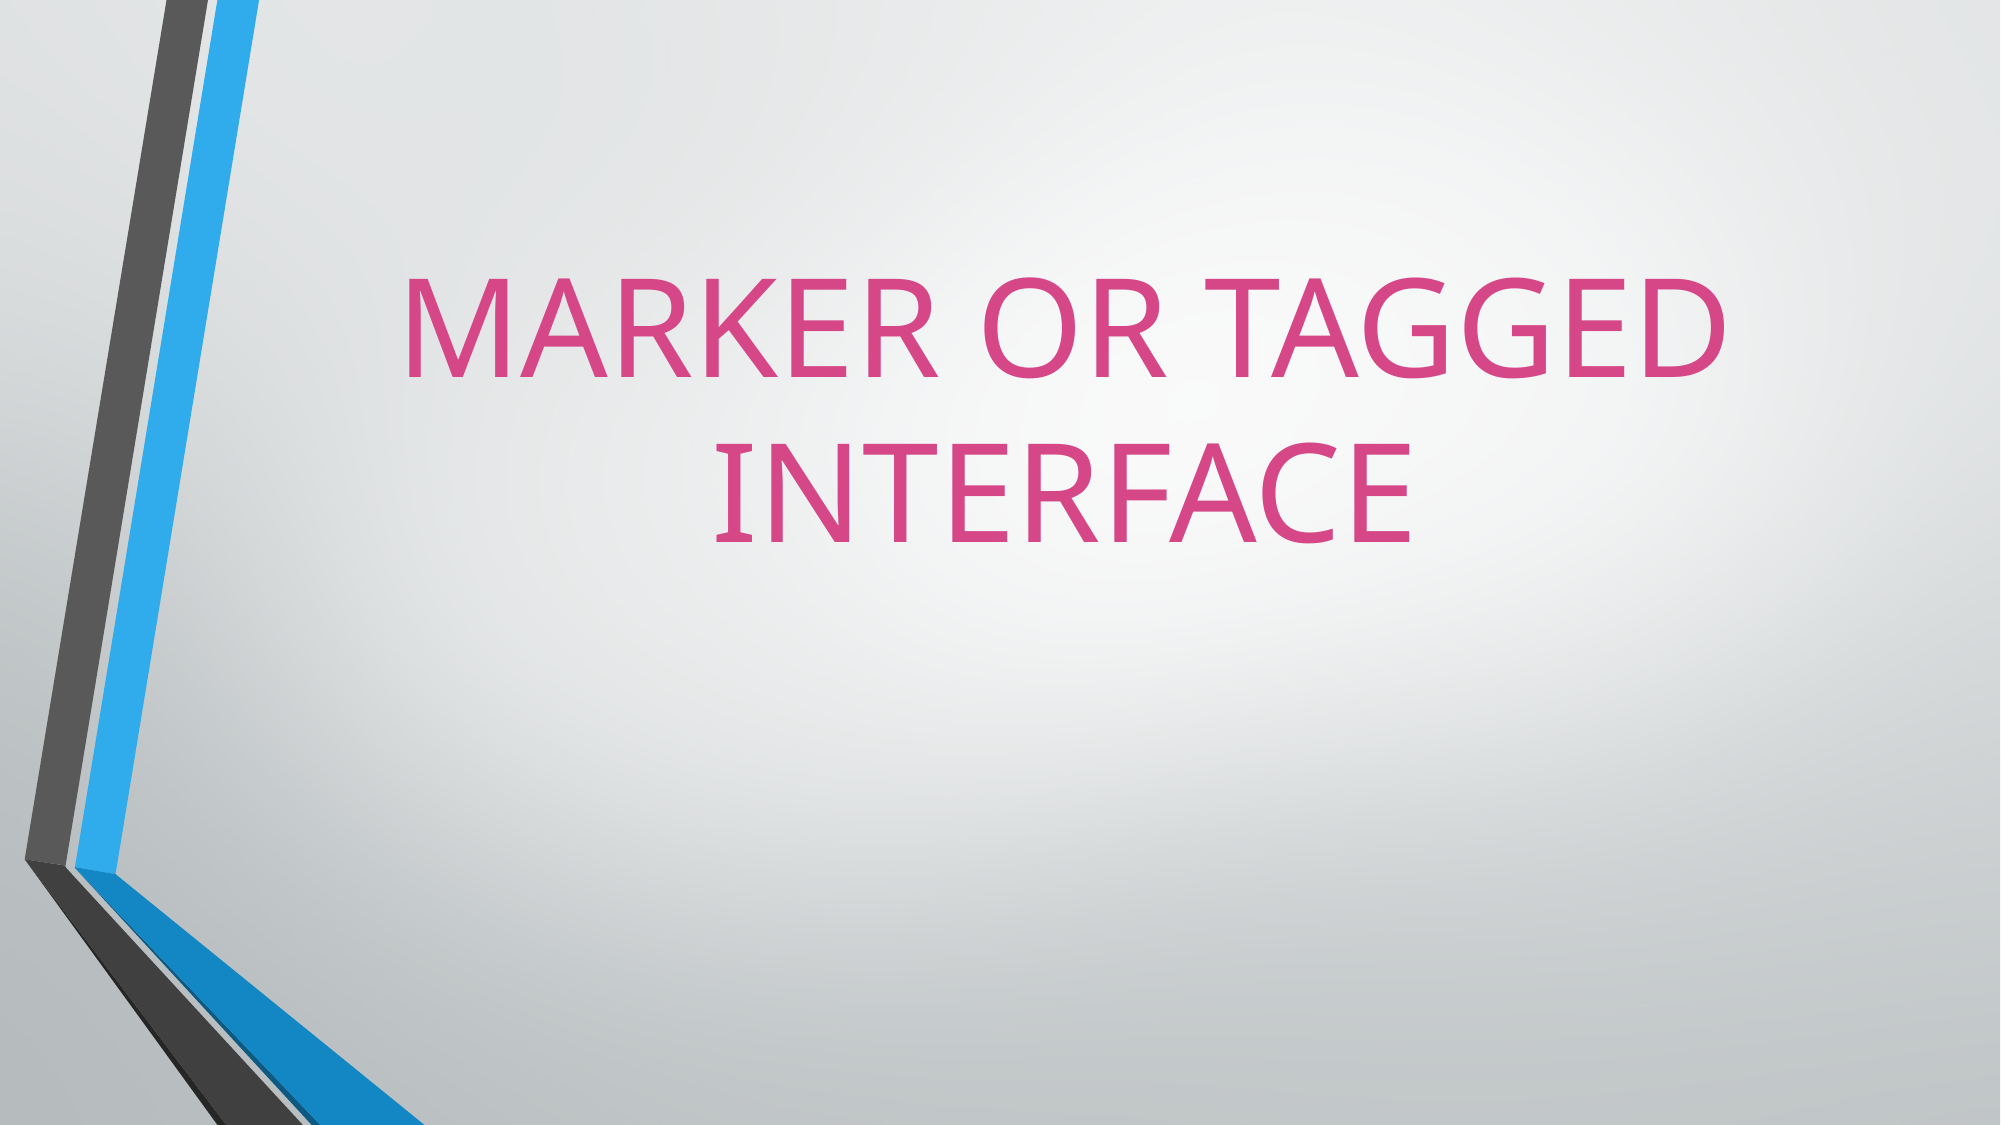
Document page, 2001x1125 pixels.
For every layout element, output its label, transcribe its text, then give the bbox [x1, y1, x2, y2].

title MARKER OR TAGGED INTERFACE [243, 112, 1887, 862]
